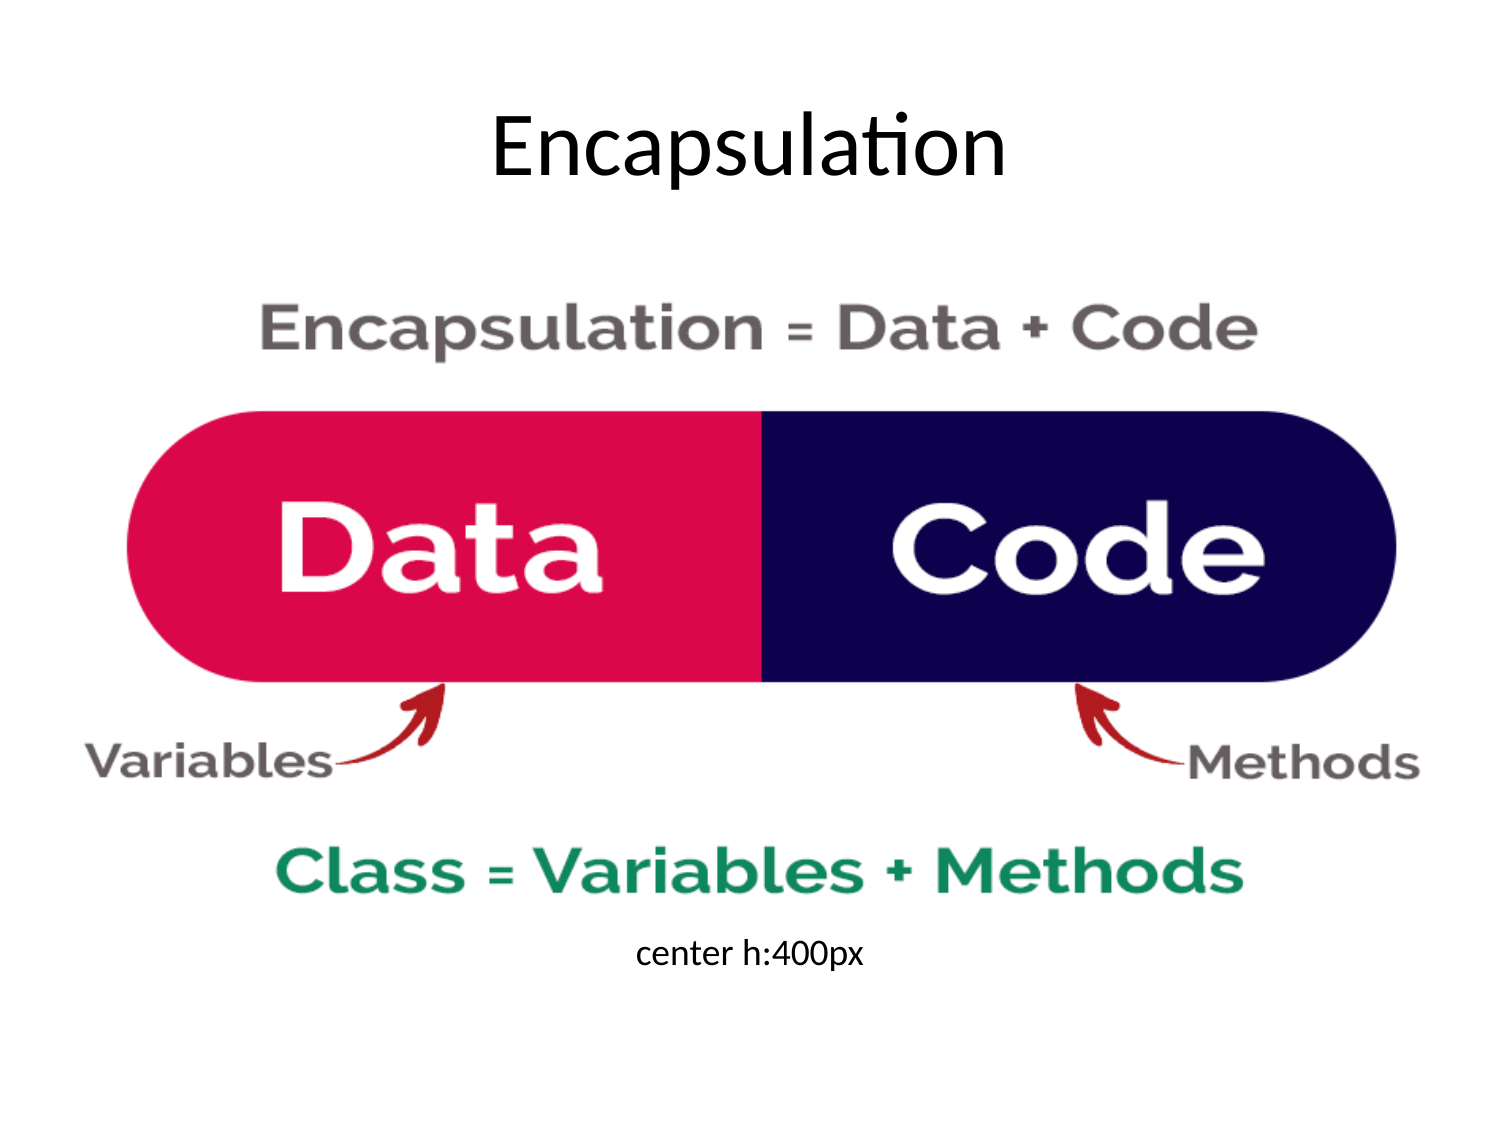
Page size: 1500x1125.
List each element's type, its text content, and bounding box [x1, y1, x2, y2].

picture [74, 272, 1426, 909]
text_box center h:400px [74, 920, 1425, 1005]
title Encapsulation [75, 45, 1425, 233]
